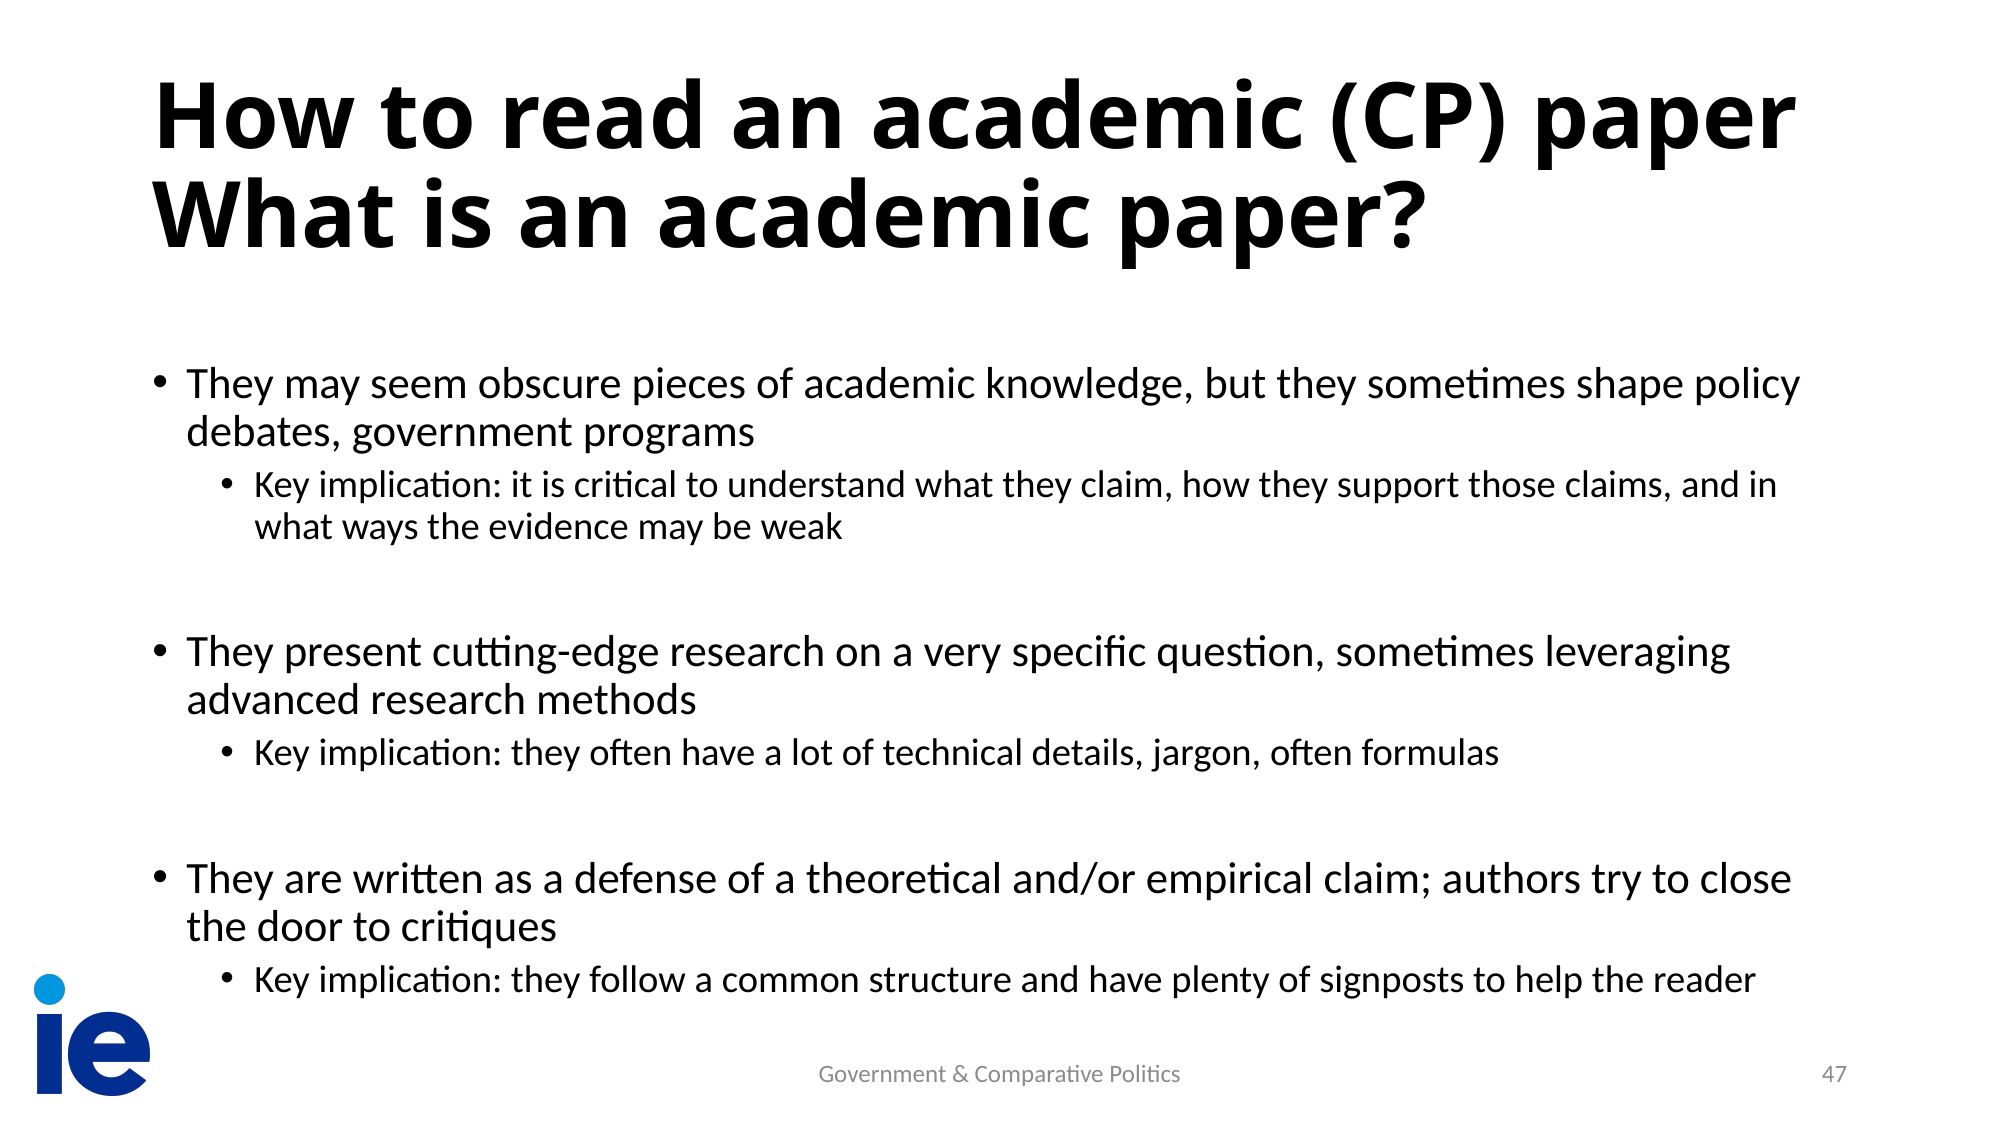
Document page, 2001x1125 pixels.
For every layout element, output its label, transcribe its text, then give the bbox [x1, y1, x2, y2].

footer Government & Comparative Politics [662, 1042, 1338, 1103]
list They may seem obscure pieces of academic knowledge, but they sometimes shape policy debates, government programs Key implication: it is critical to understand what they claim, how they support those claims, and in what ways the evidence may be weak They present cutting-edge research on a very specific question, sometimes leveraging advanced research methods Key implication: they often have a lot of technical details, jargon, often formulas They are written as a defense of a theoretical and/or empirical claim; authors try to close the door to critiques Key implication: they follow a common structure and have plenty of signposts to help the reader [137, 352, 1863, 1014]
slide_number 47 [1412, 1042, 1863, 1103]
picture [34, 974, 150, 1096]
picture [34, 974, 43, 983]
title How to read an academic (CP) paper What is an academic paper? [137, 59, 1863, 278]
